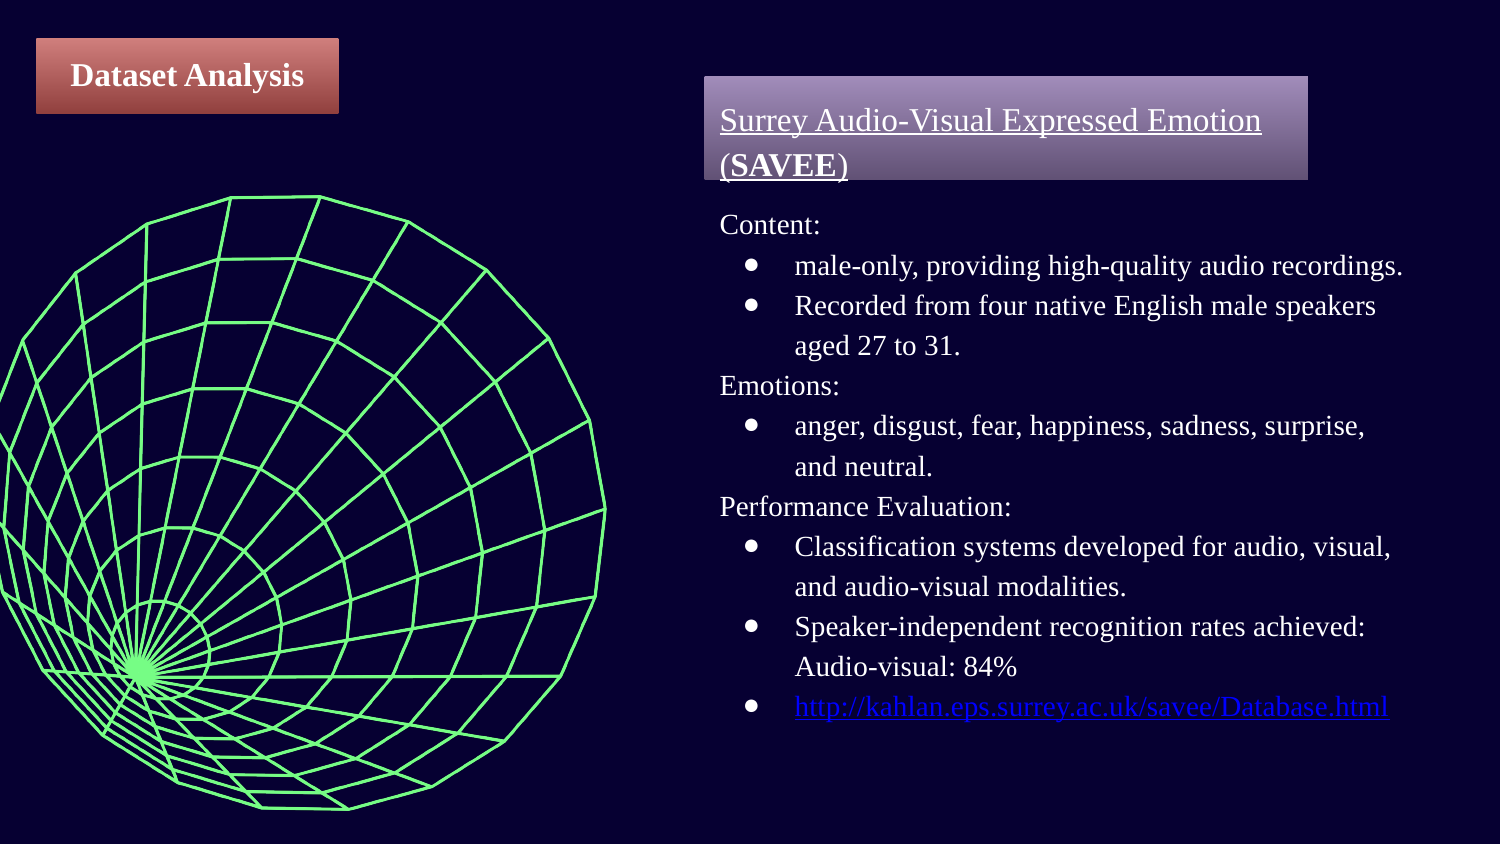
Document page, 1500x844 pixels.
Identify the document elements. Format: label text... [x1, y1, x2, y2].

text_box [0, 195, 608, 812]
text_box Surrey Audio-Visual Expressed Emotion (SAVEE) [704, 76, 1308, 180]
text_box Dataset Analysis [36, 38, 339, 114]
text_box Content: male-only, providing high-quality audio recordings. Recorded from four native English male speakers aged 27 to 31. Emotions: anger, disgust, fear, happiness, sadness, surprise, and neutral. Performance Evaluation: Classification systems developed for audio, visual, and audio-visual modalities. Speaker-independent recognition rates achieved: Audio-visual: 84% http://kahlan.eps.surrey.ac.uk/savee/Database.html [704, 185, 1421, 781]
